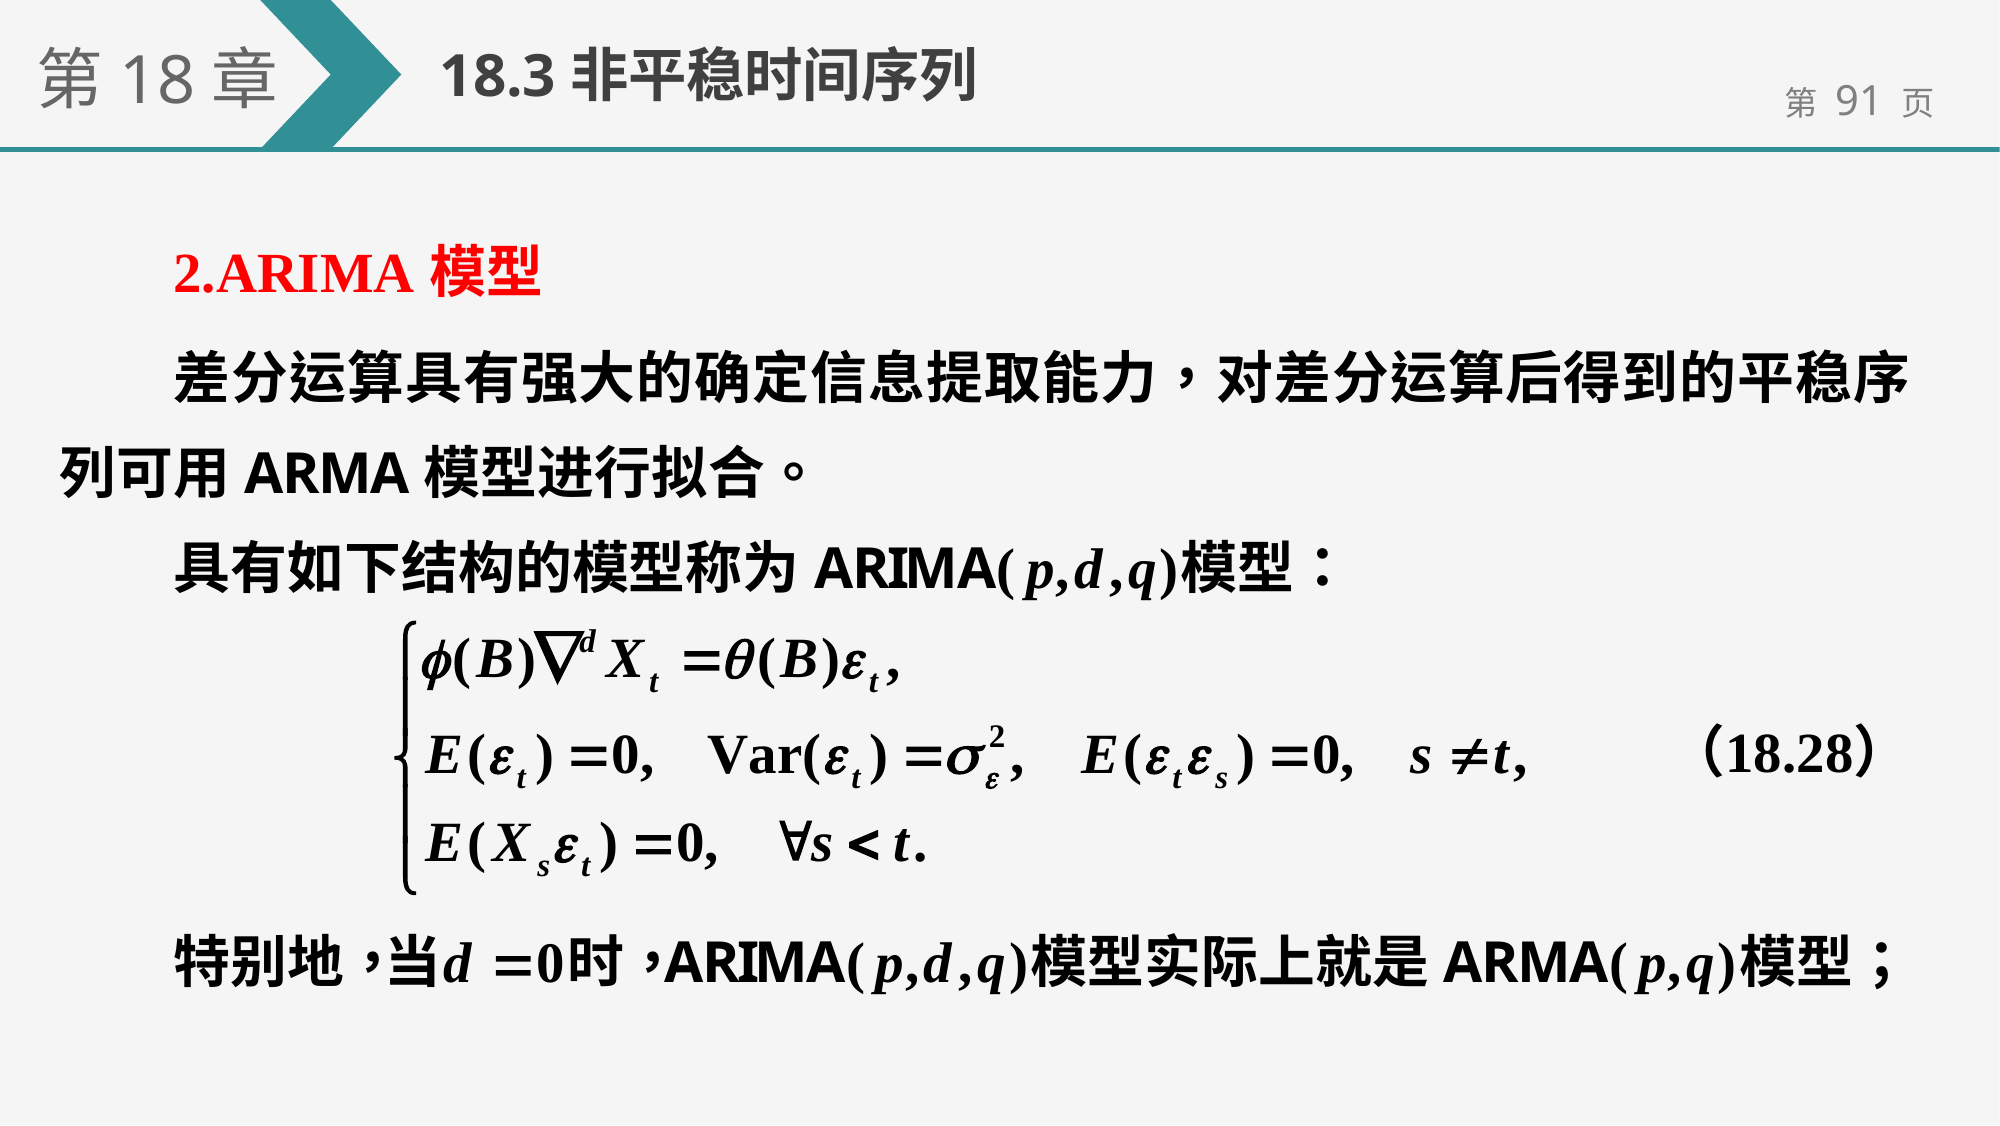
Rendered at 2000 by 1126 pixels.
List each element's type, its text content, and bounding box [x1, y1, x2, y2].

text_box 18.3非平稳时间序列 [424, 31, 1804, 116]
text_box [258, 0, 403, 148]
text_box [59, 218, 1907, 1041]
text_box 第18章 [21, 29, 294, 125]
